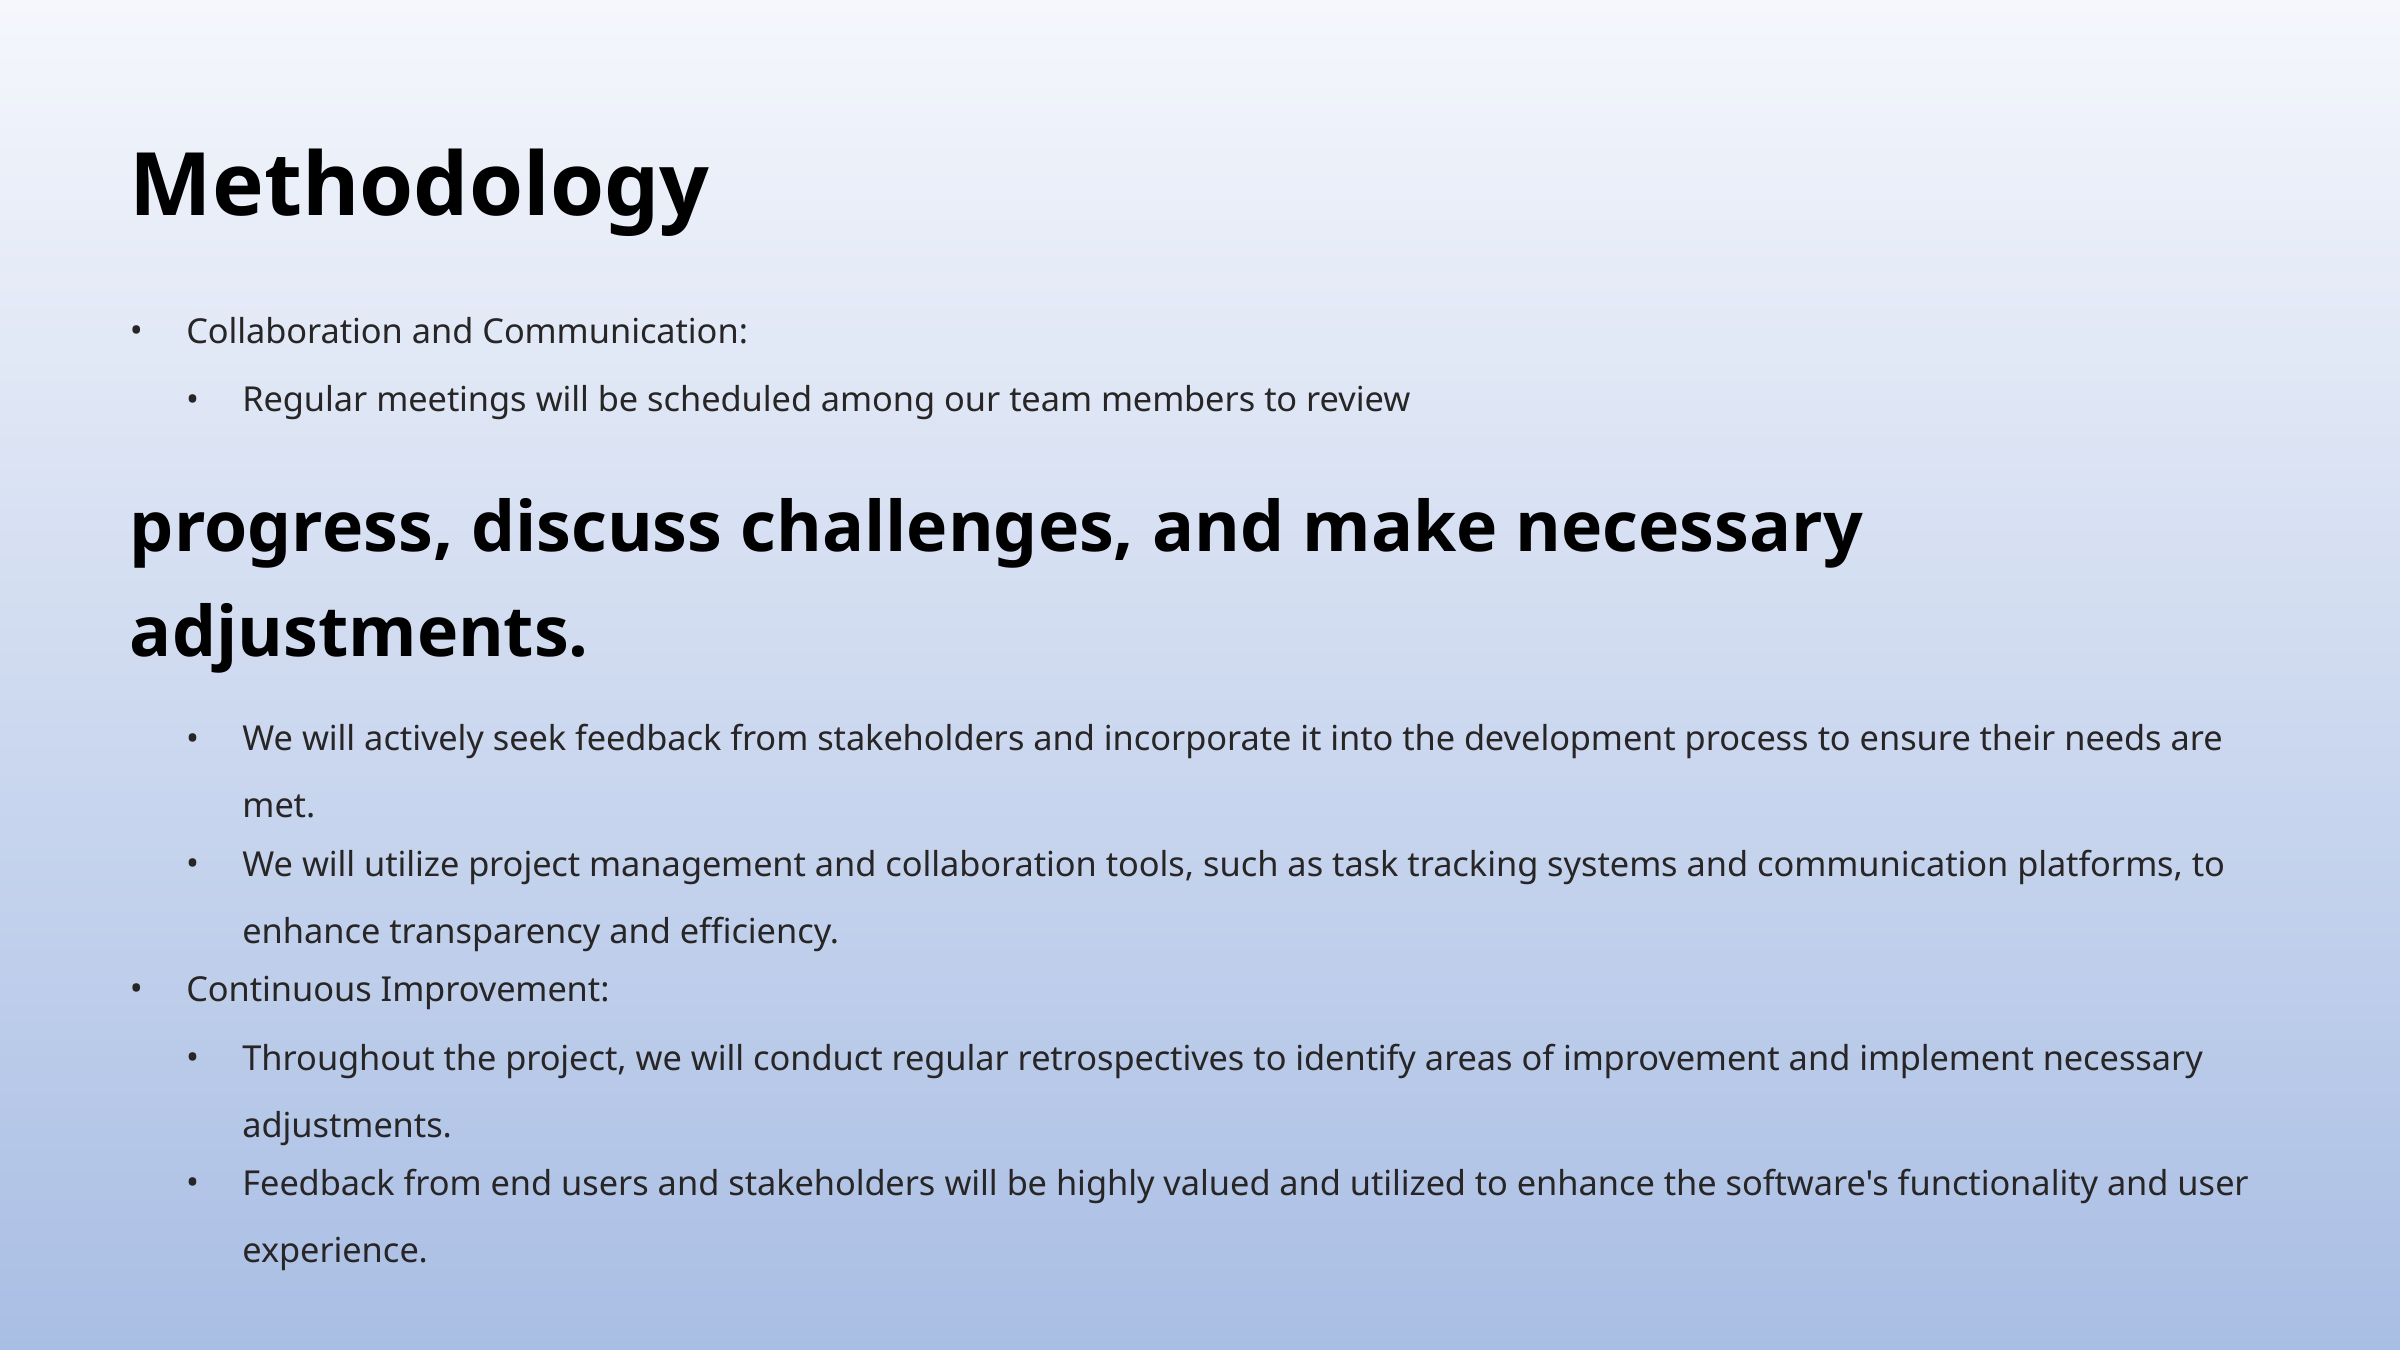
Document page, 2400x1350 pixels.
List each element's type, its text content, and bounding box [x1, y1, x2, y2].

text_box Feedback from end users and stakeholders will be highly valued and utilized to enhance the software's functionality and user experience. [129, 1135, 2270, 1248]
text_box progress, discuss challenges, and make necessary adjustments. [129, 461, 2270, 638]
text_box Collaboration and Communication: [129, 282, 2270, 340]
text_box Continuous Improvement: [129, 940, 2270, 998]
text_box Throughout the project, we will conduct regular retrospectives to identify areas of improvement and implement necessary adjustments. [129, 1009, 2270, 1123]
text_box We will actively seek feedback from stakeholders and incorporate it into the development process to ensure their needs are met. [129, 690, 2270, 804]
text_box Methodology [129, 102, 1012, 213]
text_box We will utilize project management and collaboration tools, such as task tracking systems and communication platforms, to enhance transparency and efficiency. [129, 815, 2270, 929]
text_box Regular meetings will be scheduled among our team members to review [129, 351, 2270, 409]
